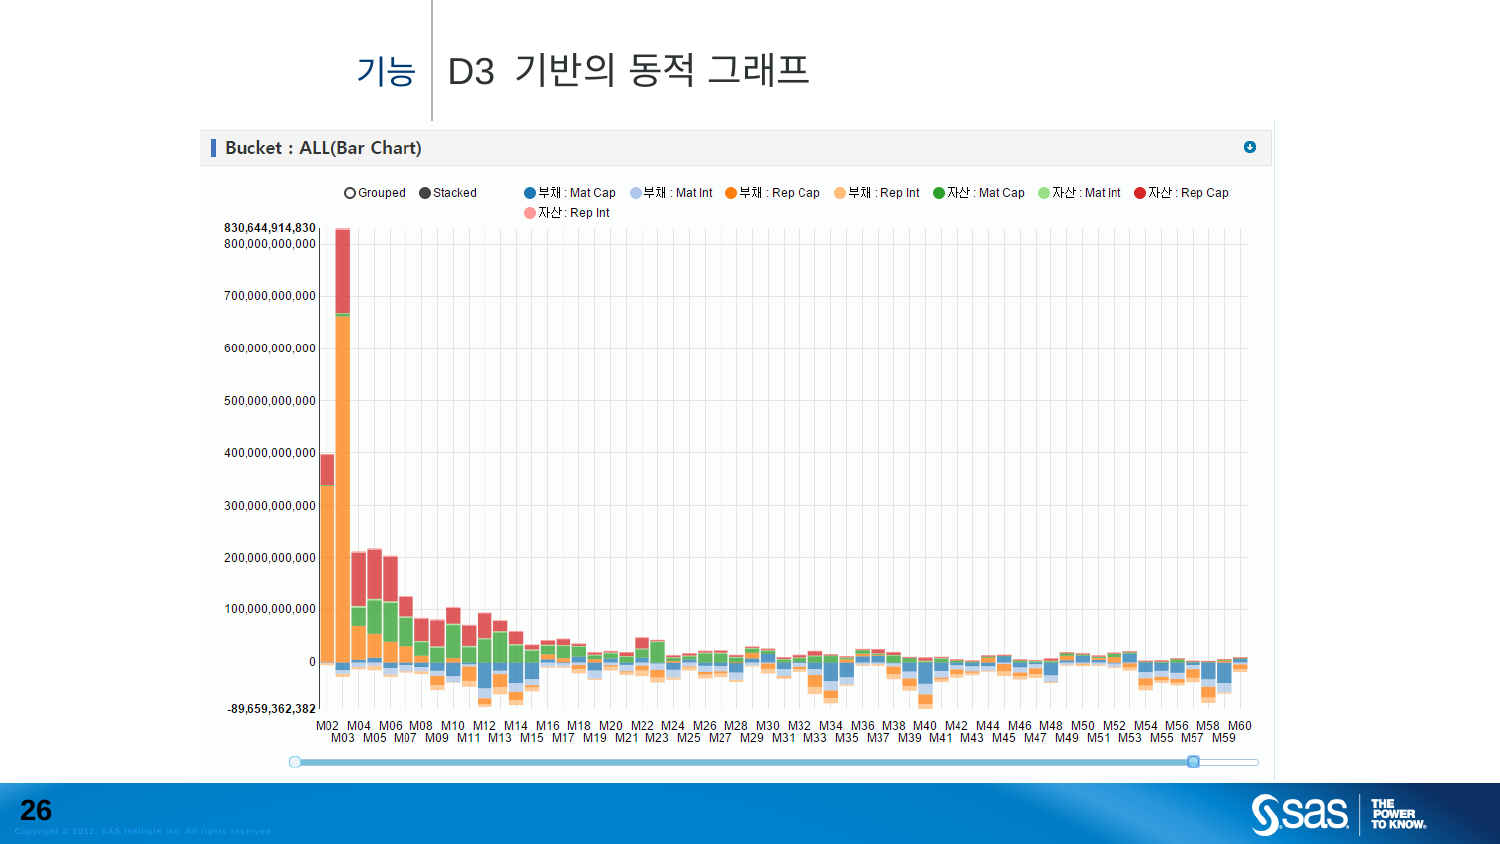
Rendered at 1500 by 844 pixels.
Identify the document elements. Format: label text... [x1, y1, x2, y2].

title 기능 [19, 43, 432, 99]
picture [199, 121, 1276, 780]
picture [0, 783, 1500, 844]
list D3 기반의 동적 그래프 [432, 39, 1488, 100]
